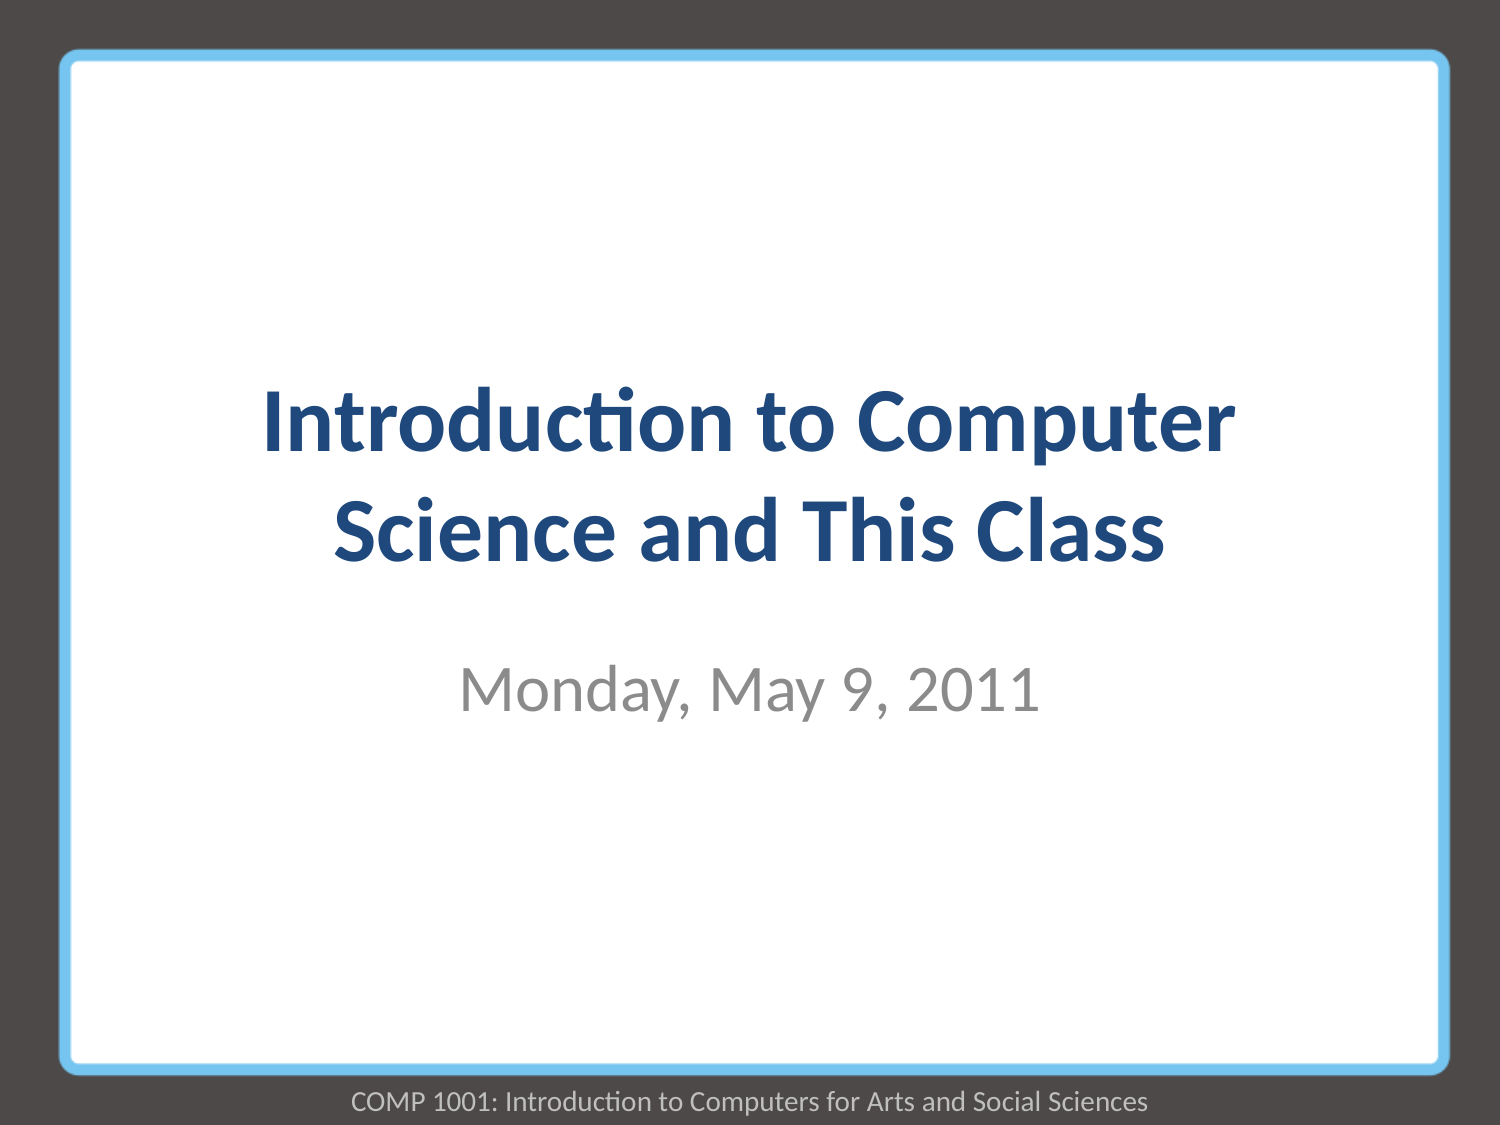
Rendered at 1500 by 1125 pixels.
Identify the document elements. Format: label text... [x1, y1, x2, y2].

title Introduction to Computer Science and This Class [112, 349, 1388, 591]
picture [0, 0, 1500, 1125]
subtitle Monday, May 9, 2011 [225, 637, 1275, 925]
